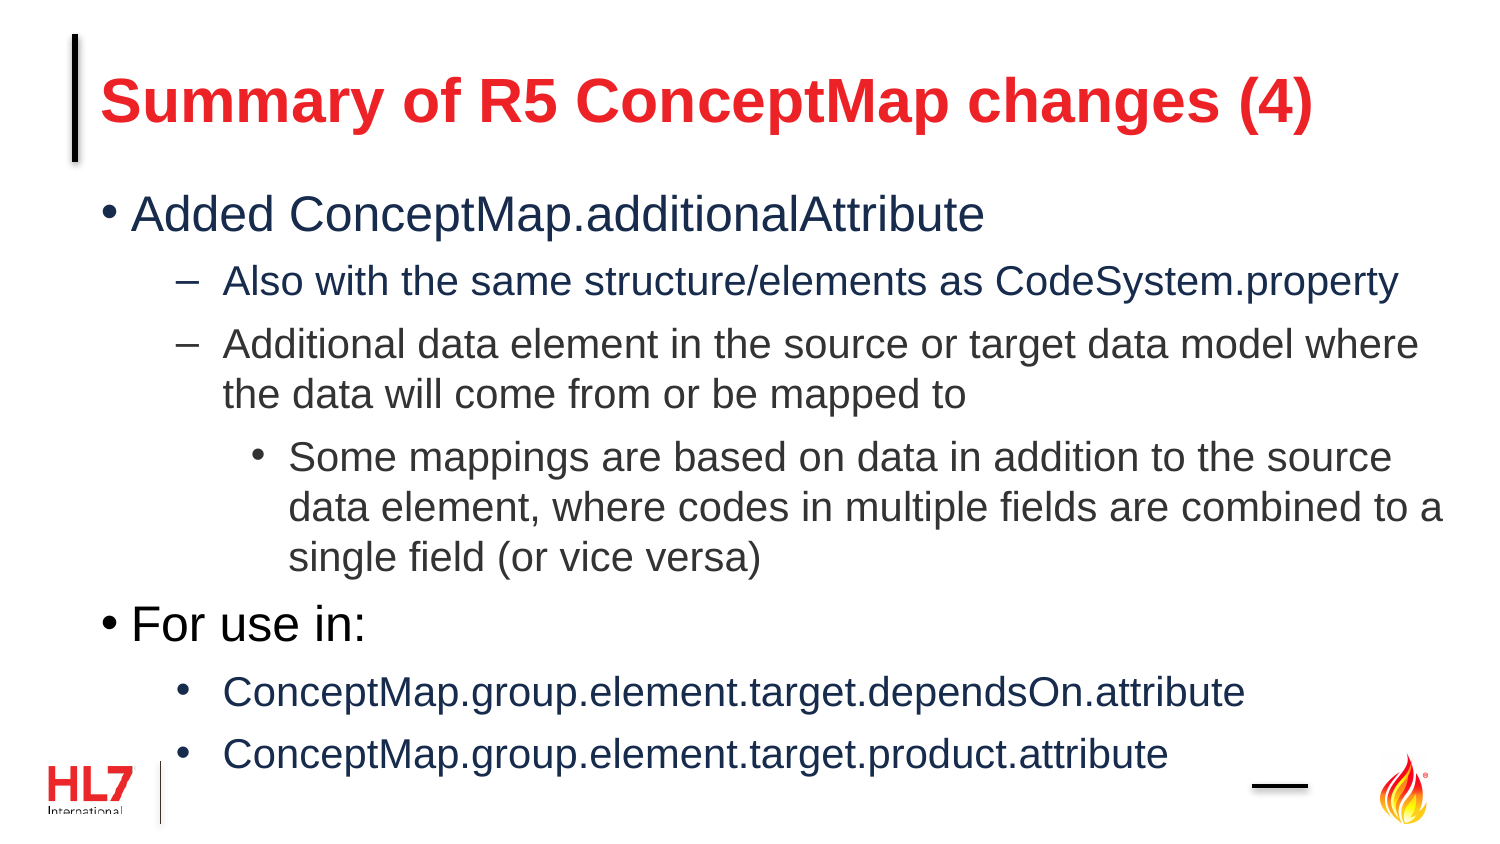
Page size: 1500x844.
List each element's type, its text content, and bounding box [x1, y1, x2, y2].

picture [1380, 753, 1428, 824]
list Added ConceptMap.additionalAttribute Also with the same structure/elements as CodeSystem.property Additional data element in the source or target data model where the data will come from or be mapped to Some mappings are based on data in addition to the source data element, where codes in multiple fields are combined to a single field (or vice versa) For use in: ConceptMap.group.element.target.dependsOn.attribute ConceptMap.group.element.target.product.attribute [100, 181, 1451, 663]
title Summary of R5 ConceptMap changes (4) [100, 33, 1451, 163]
